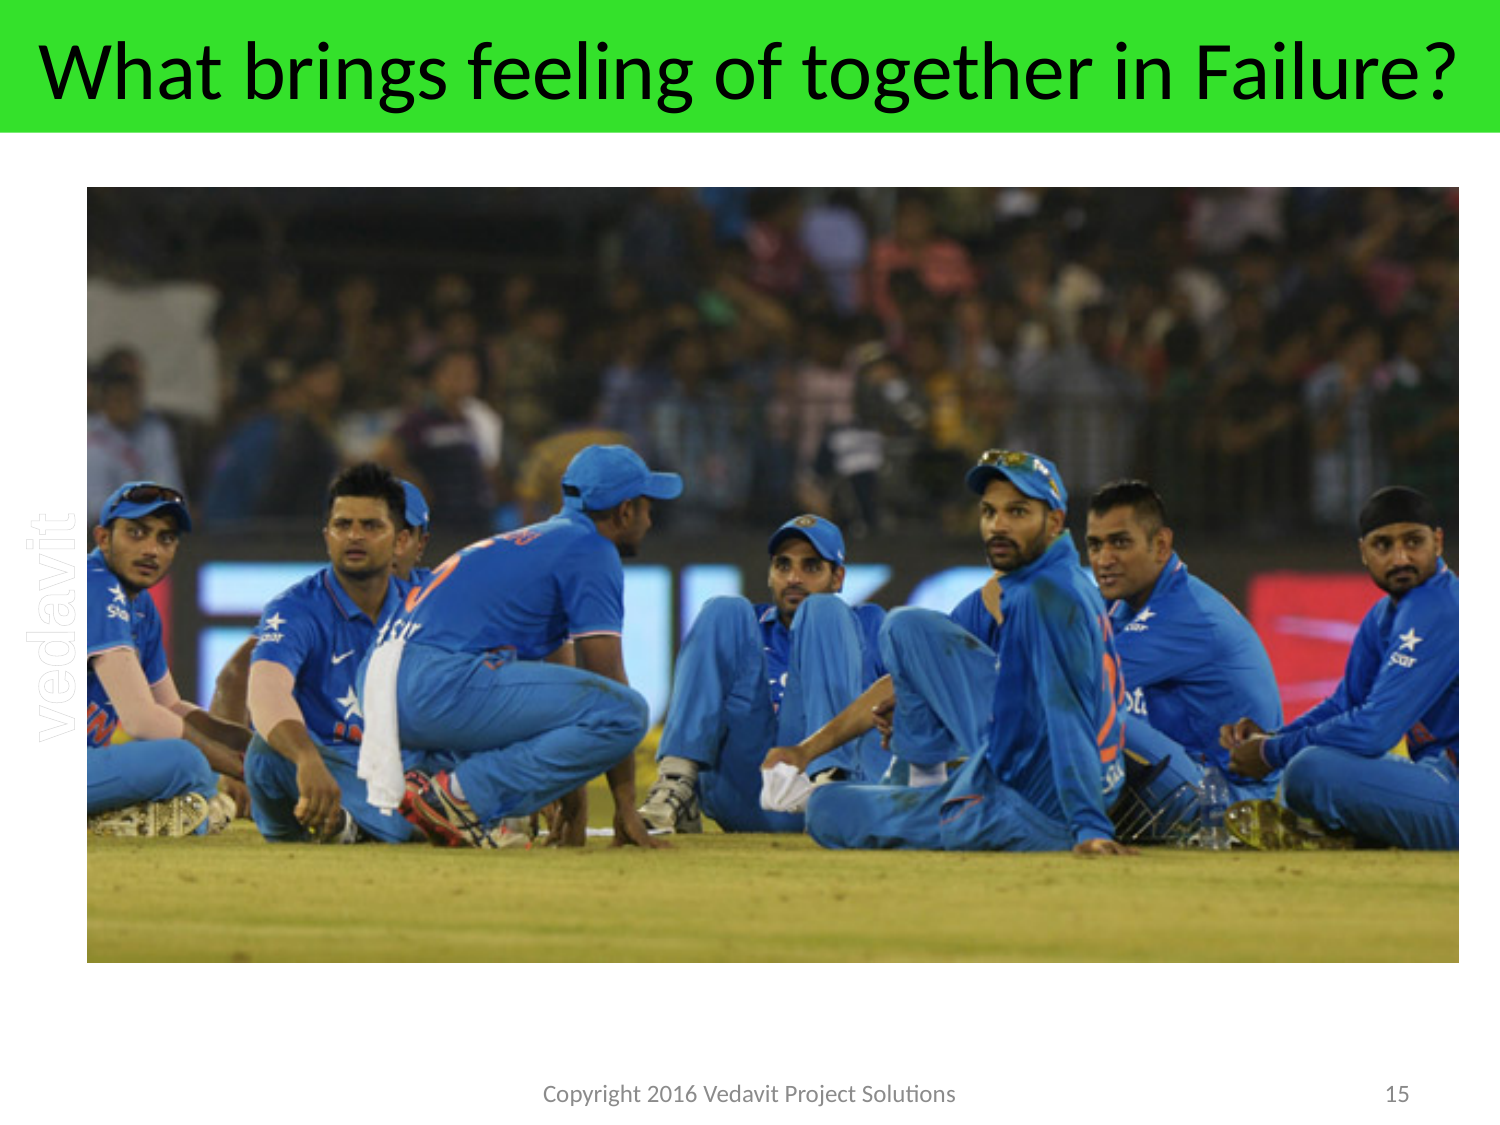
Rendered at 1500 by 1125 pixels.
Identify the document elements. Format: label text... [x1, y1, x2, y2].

slide_number 15 [1074, 1062, 1425, 1123]
picture [87, 187, 1459, 963]
footer Copyright 2016 Vedavit Project Solutions [512, 1062, 988, 1123]
title What brings feeling of together in Failure? [0, 0, 1500, 133]
